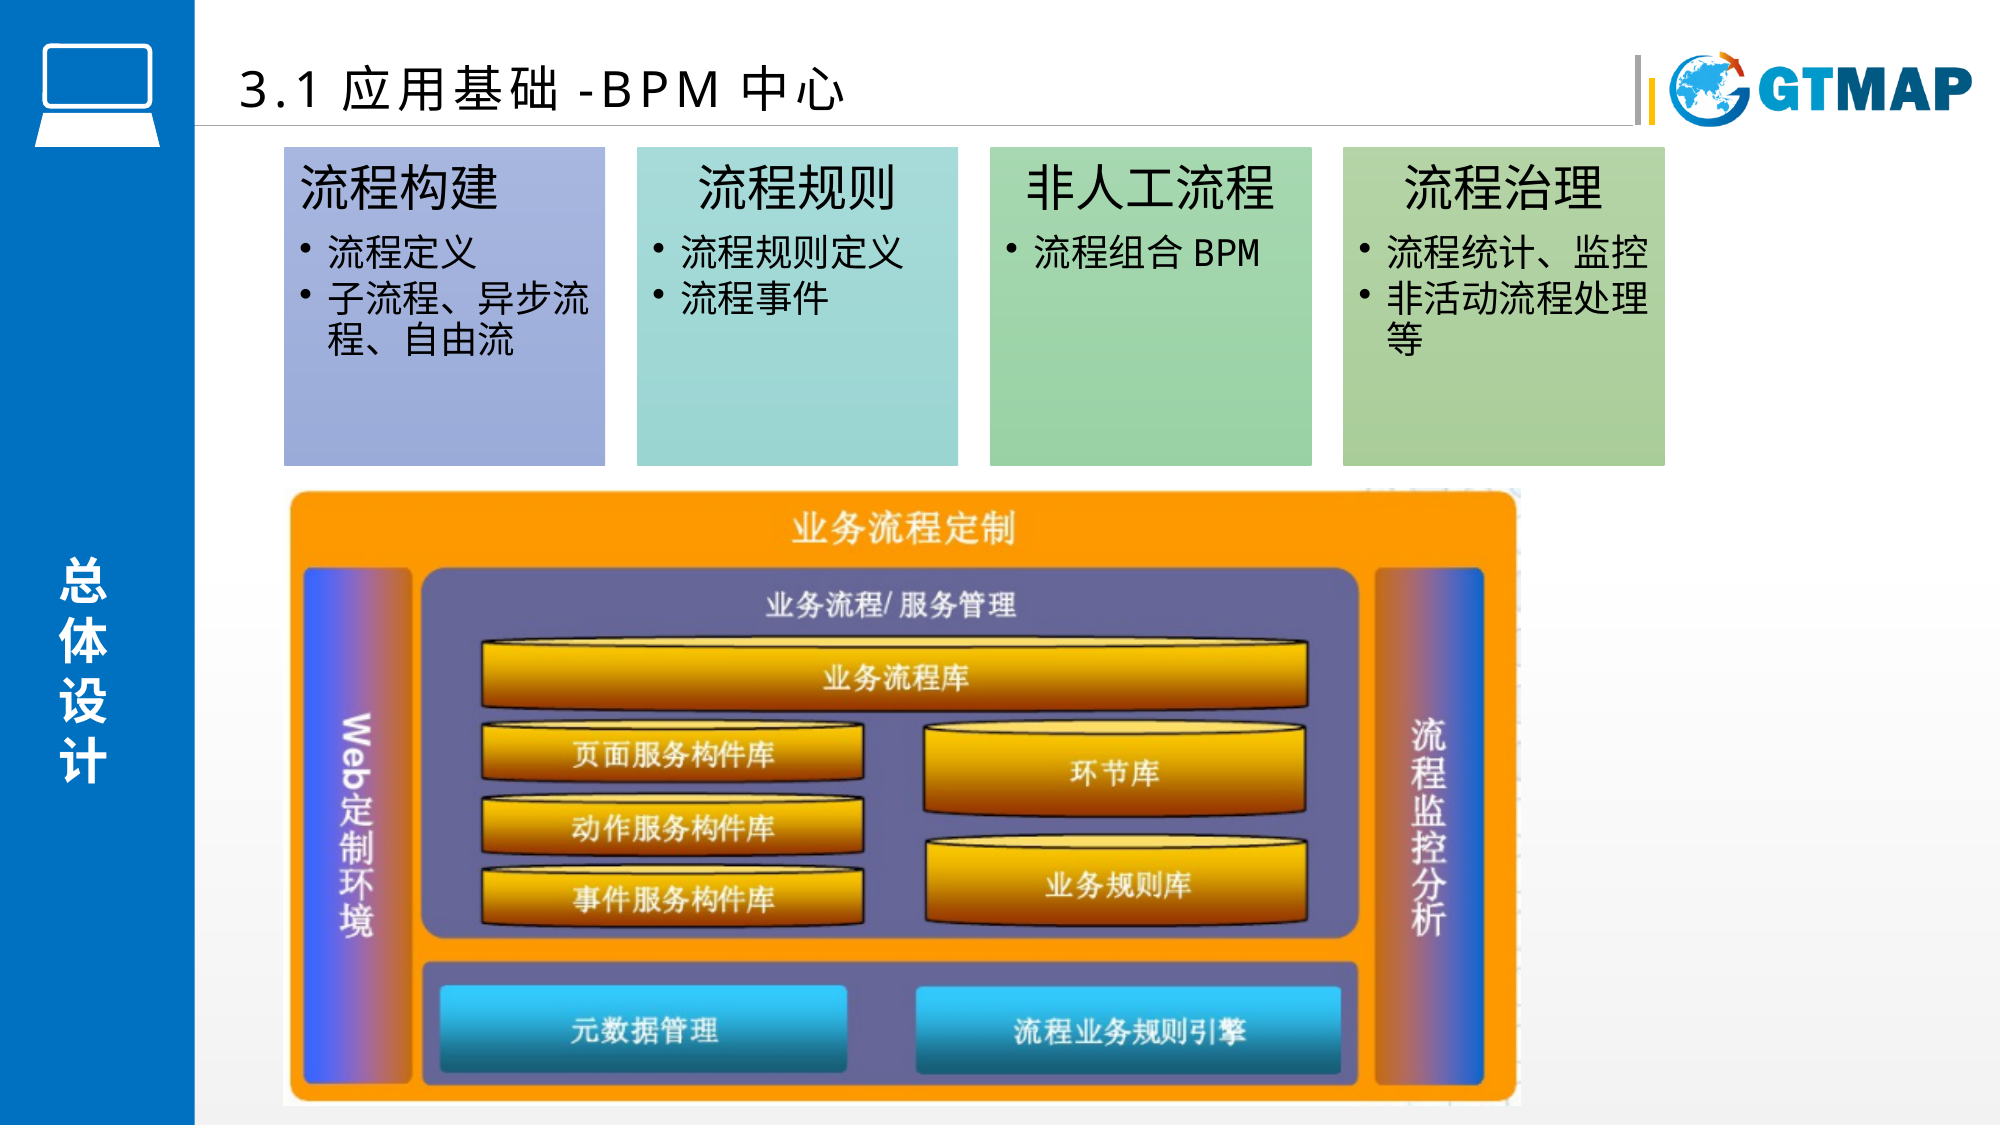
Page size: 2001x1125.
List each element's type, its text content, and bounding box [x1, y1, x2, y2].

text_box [283, 147, 1666, 467]
picture [1663, 42, 1976, 131]
picture [283, 488, 1521, 1106]
list 3.1应用基础-BPM中心 [225, 42, 1248, 126]
